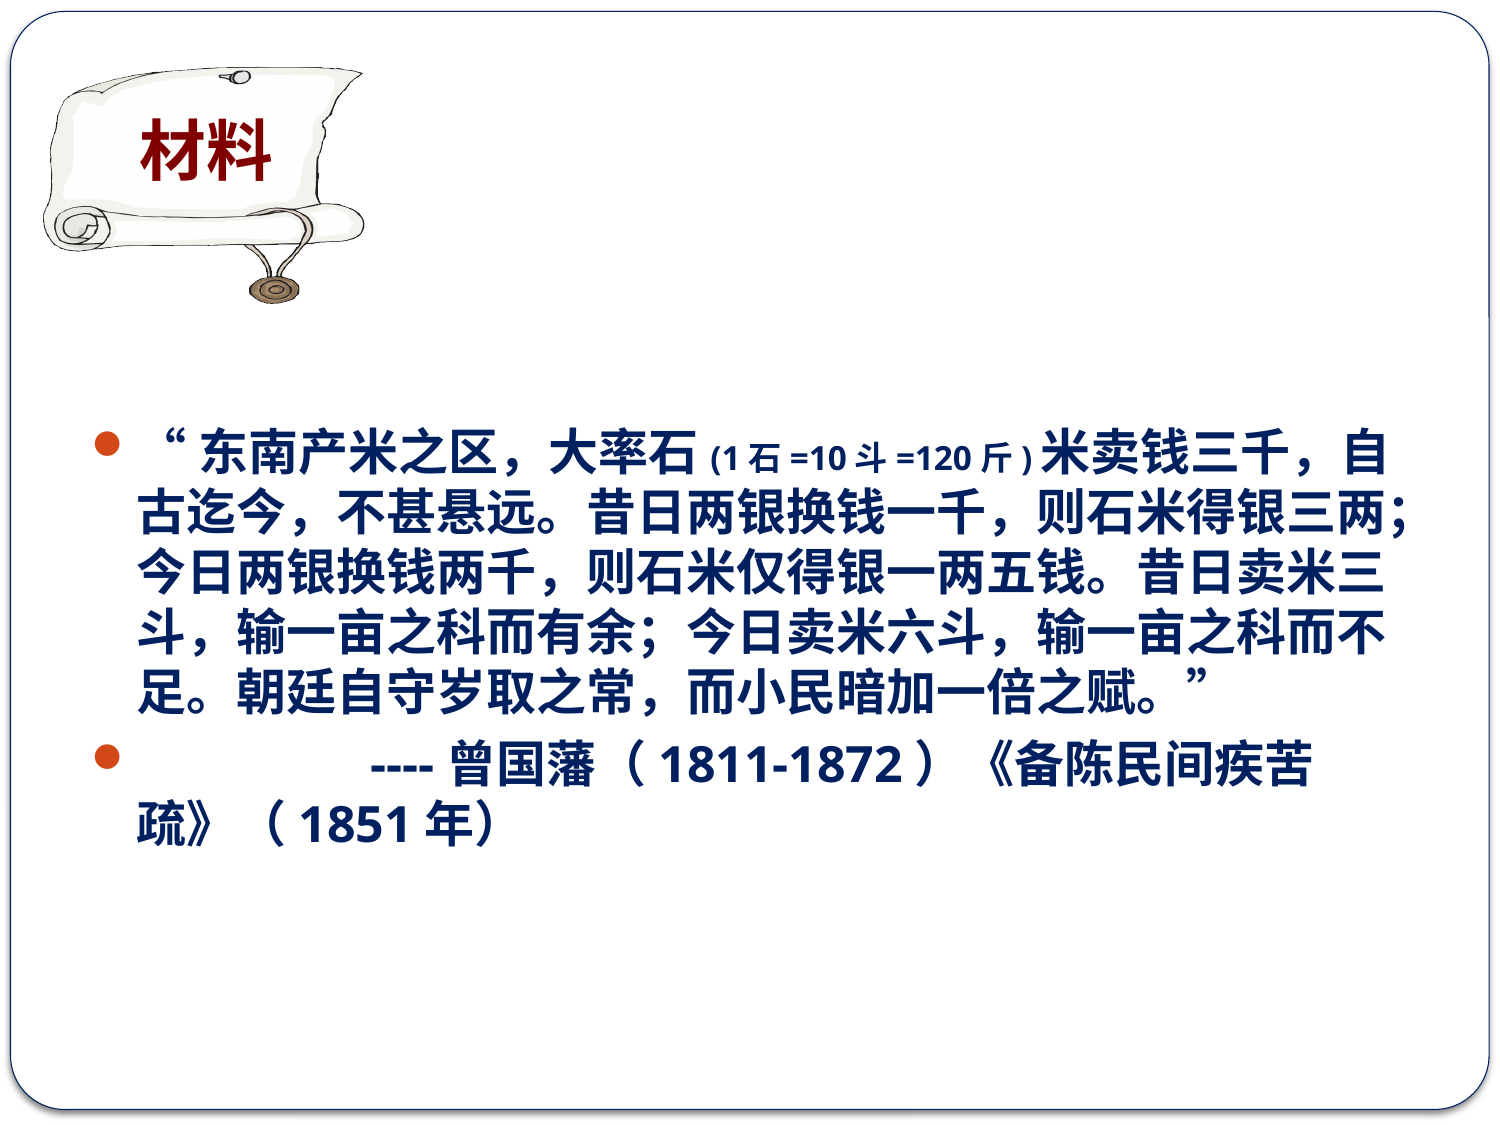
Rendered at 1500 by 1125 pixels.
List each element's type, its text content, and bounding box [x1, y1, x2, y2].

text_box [40, 66, 365, 305]
list “东南产米之区，大率石(1石=10斗=120斤)米卖钱三千，自古迄今，不甚悬远。昔日两银换钱一千，则石米得银三两；今日两银换钱两千，则石米仅得银一两五钱。昔日卖米三斗，输一亩之科而有余；今日卖米六斗，输一亩之科而不足。朝廷自守岁取之常，而小民暗加一倍之赋。” ----曾国藩（1811-1872）《备陈民间疾苦疏》（1851年） [76, 412, 1425, 913]
